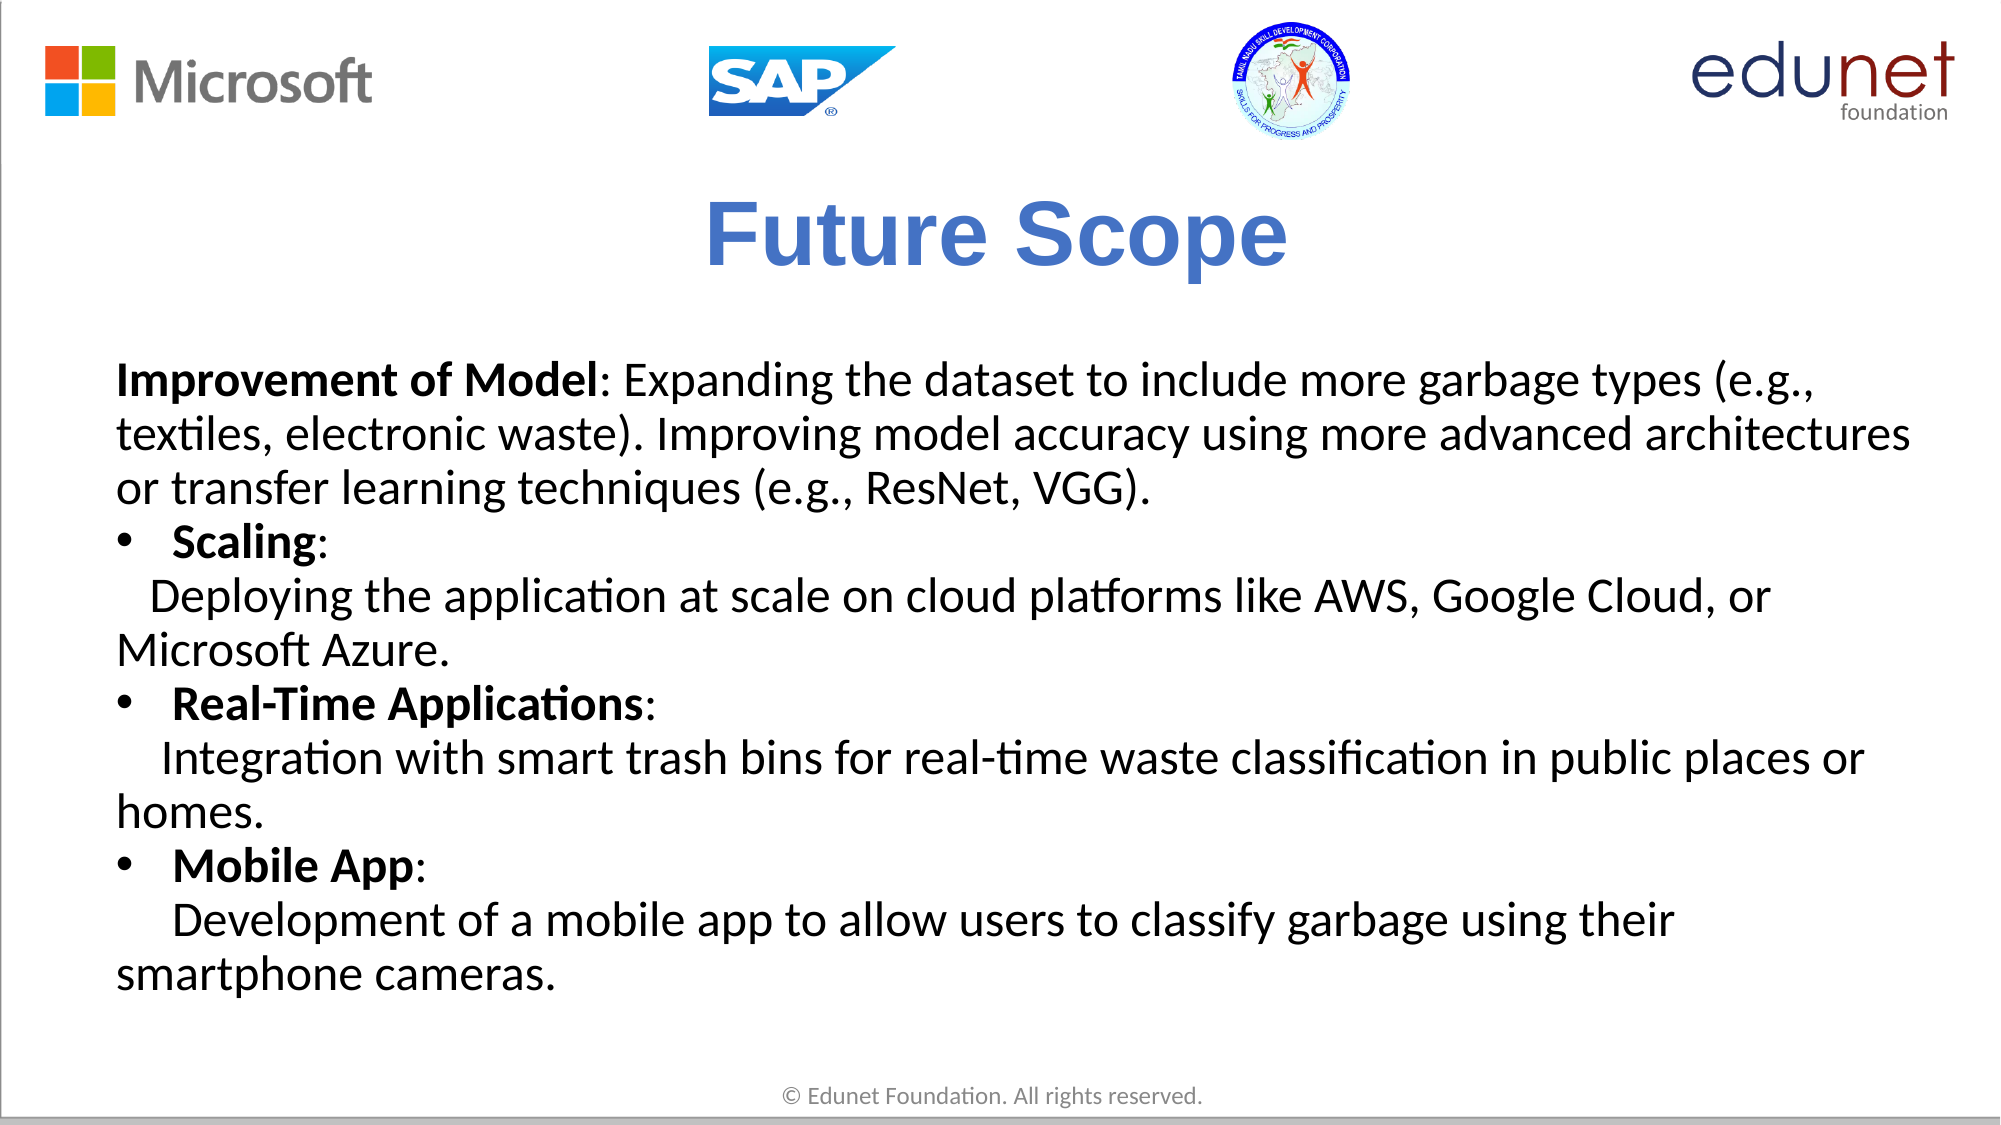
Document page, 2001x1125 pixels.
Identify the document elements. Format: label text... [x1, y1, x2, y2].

picture [1232, 22, 1350, 140]
picture [45, 46, 372, 116]
subtitle Improvement of Model: Expanding the dataset to include more garbage types (e.g., textiles, electronic waste). Improving model accuracy using more advanced architectures or transfer learning techniques (e.g., ResNet, VGG). Scaling: Deploying the application at scale on cloud platforms like AWS, Google Cloud, or Microsoft Azure. Real-Time Applications: Integration with smart trash bins for real-time waste classification in public places or homes. Mobile App: Development of a mobile app to allow users to classify garbage using their smartphone cameras. [100, 346, 1931, 1063]
footer © Edunet Foundation. All rights reserved. [655, 1065, 1331, 1125]
picture [1686, 37, 1957, 125]
picture [709, 48, 896, 116]
title Future Scope [247, 158, 1748, 293]
picture [0, 0, 2001, 1125]
